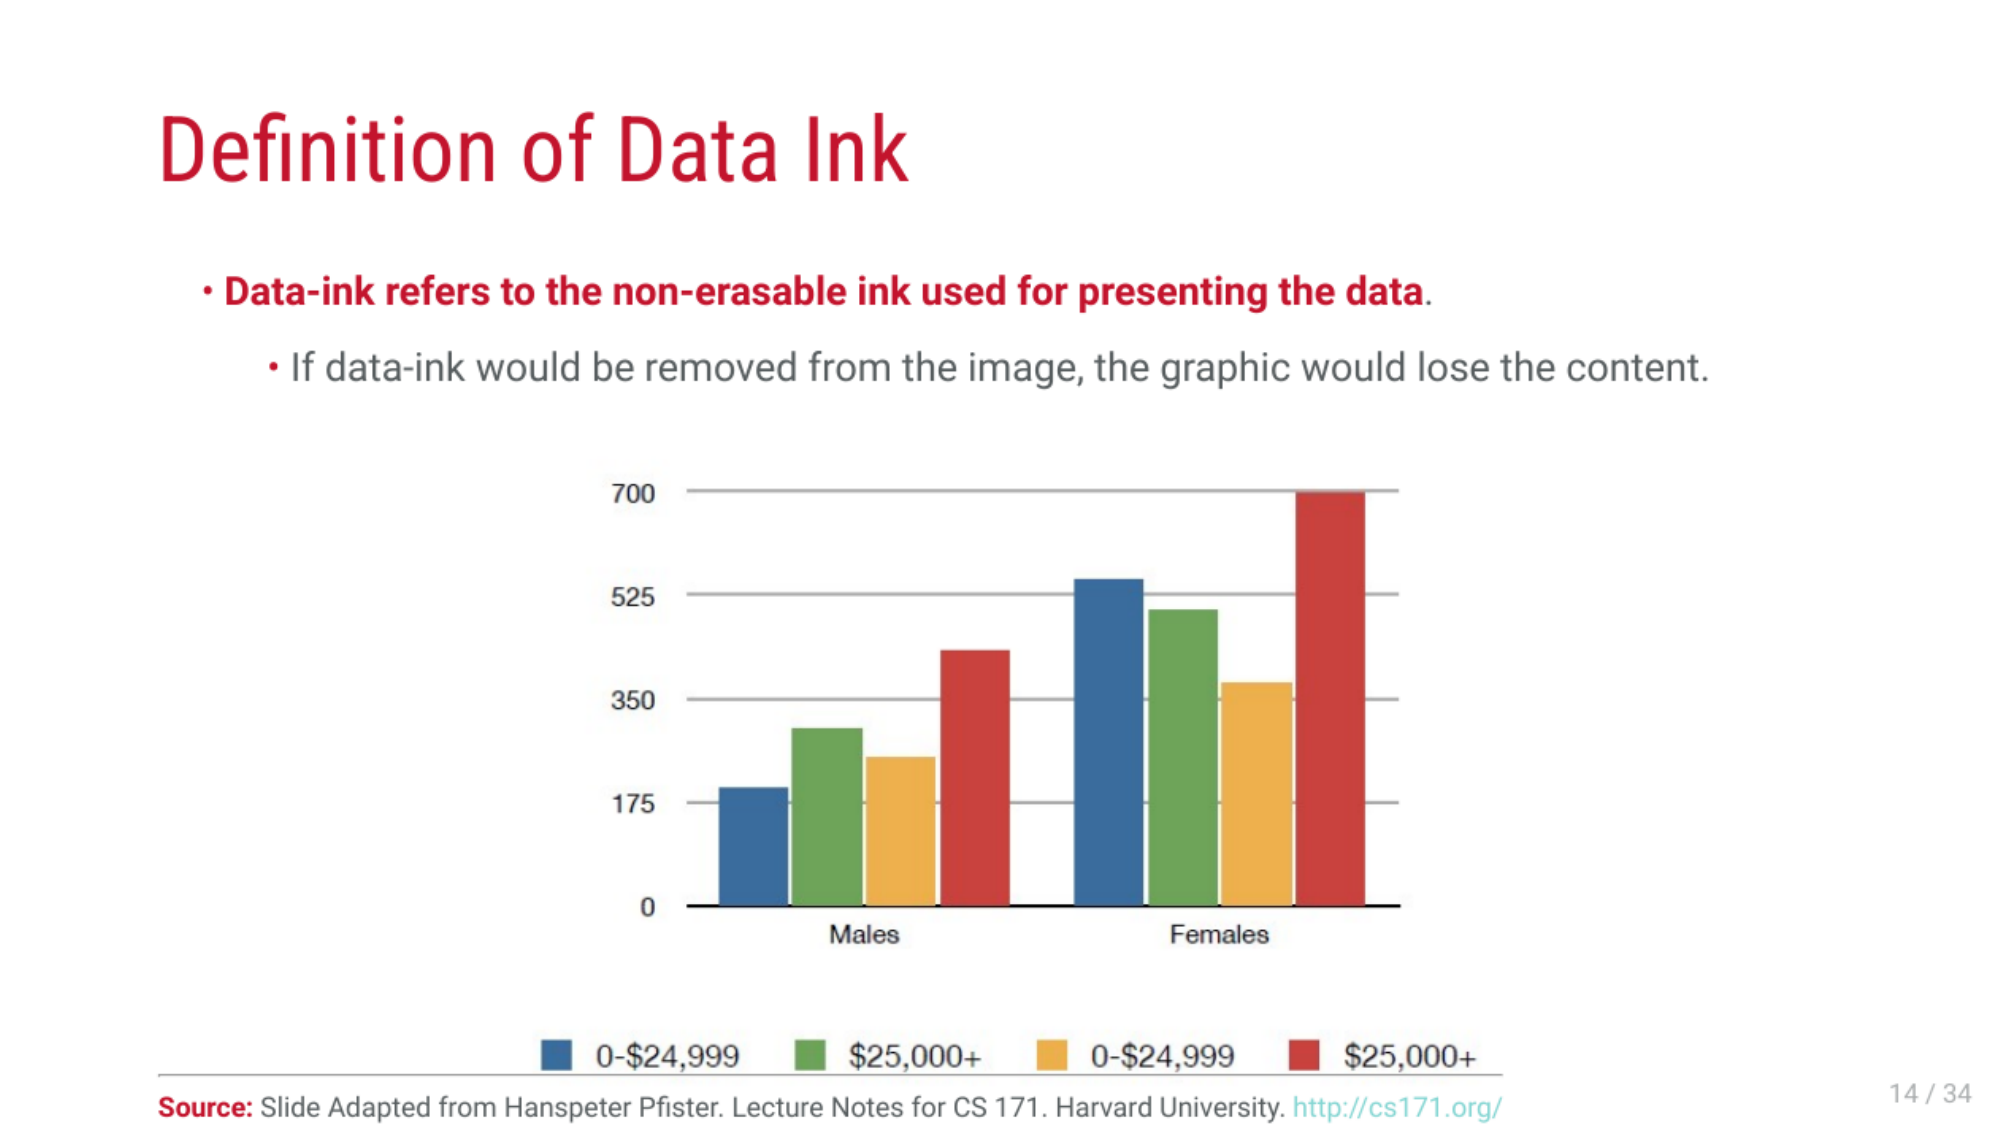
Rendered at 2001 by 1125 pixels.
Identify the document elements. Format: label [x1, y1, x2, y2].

list [0, 0, 2000, 1125]
